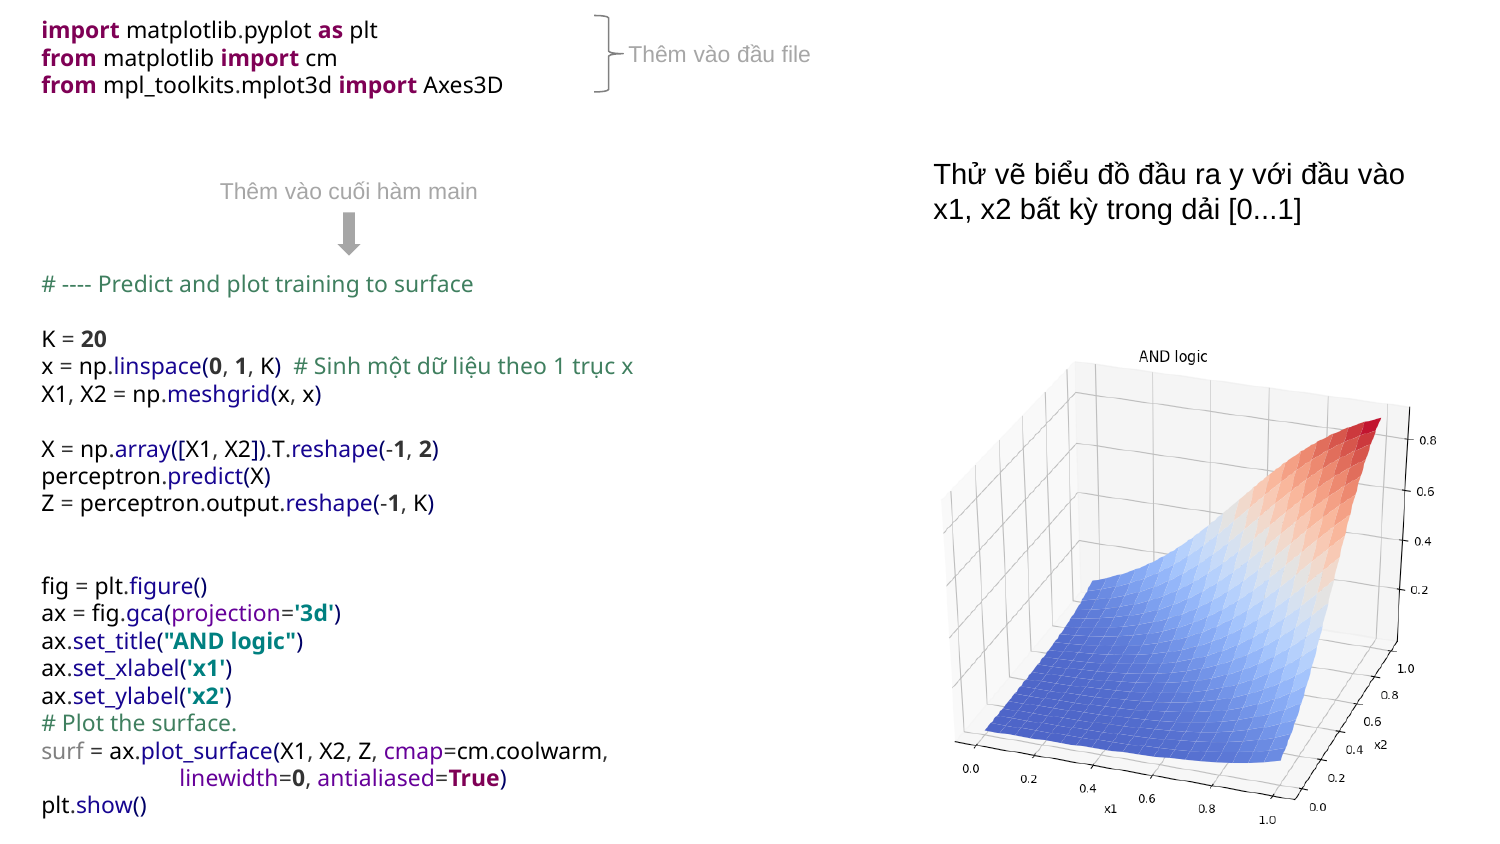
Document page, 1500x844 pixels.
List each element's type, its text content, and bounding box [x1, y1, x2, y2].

text_box [594, 14, 613, 93]
text_box Thêm vào đầu file [613, 32, 827, 75]
text_box # ---- Predict and plot training to surface K = 20 x = np.linspace(0, 1, K) # Sinh một dữ liệu theo 1 trục x X1, X2 = np.meshgrid(x, x) X = np.array([X1, X2]).T.reshape(-1, 2) perceptron.predict(X) Z = perceptron.output.reshape(-1, K) fig = plt.figure() ax = fig.gca(projection='3d') ax.set_title("AND logic") ax.set_xlabel('x1') ax.set_ylabel('x2') # Plot the surface. surf = ax.plot_surface(X1, X2, Z, cmap=cm.coolwarm, linewidth=0, antialiased=True) plt.show() [26, 261, 877, 826]
text_box Thử vẽ biểu đồ đầu ra y với đầu vào x1, x2 bất kỳ trong dải [0...1] [918, 148, 1430, 233]
picture [929, 333, 1447, 835]
text_box import matplotlib.pyplot as plt from matplotlib import cm from mpl_toolkits.mplot3d import Axes3D [26, 8, 607, 106]
text_box [335, 210, 363, 258]
text_box Thêm vào cuối hàm main [205, 169, 493, 212]
